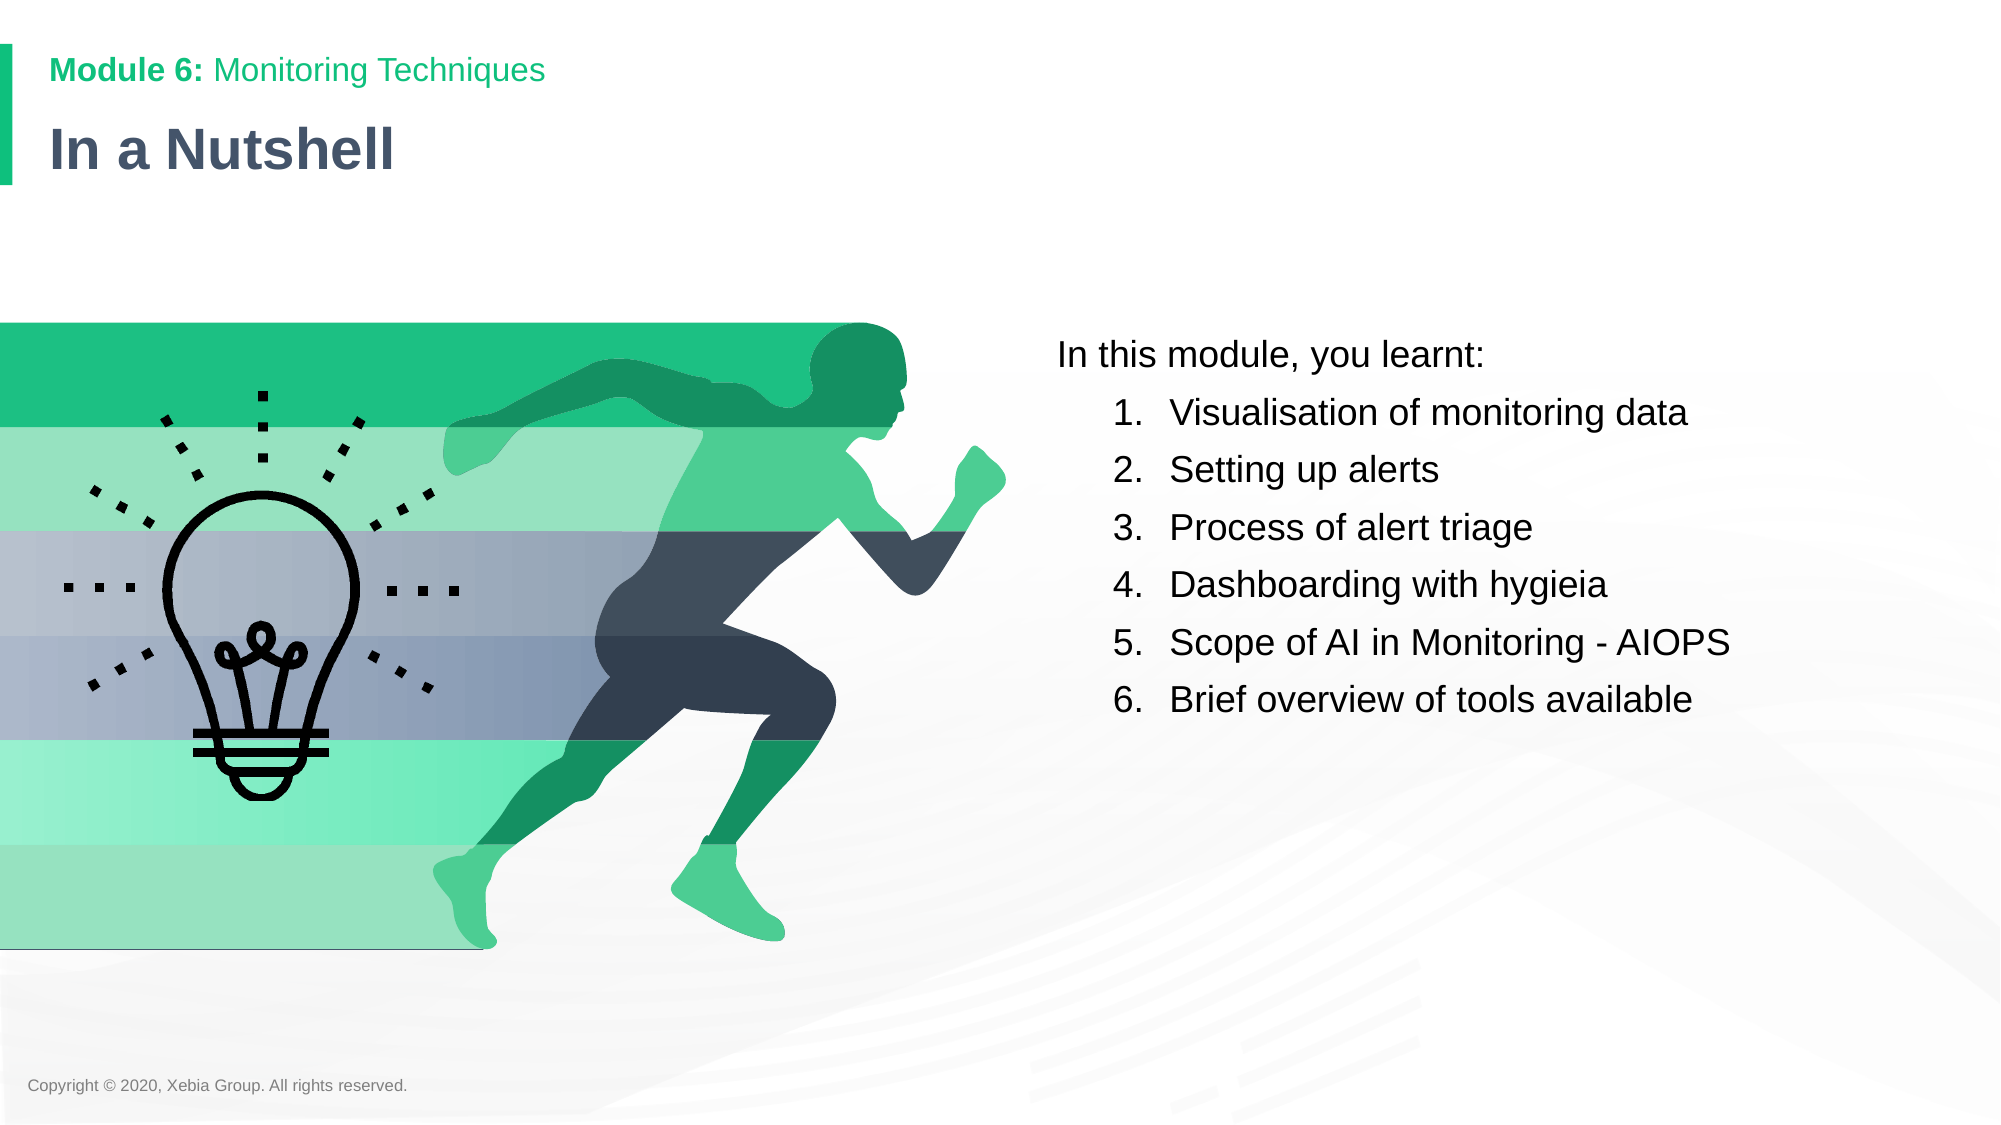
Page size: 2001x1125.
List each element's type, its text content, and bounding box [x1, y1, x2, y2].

list In this module, you learnt: Visualisation of monitoring data Setting up alerts Process of alert triage Dashboarding with hygieia Scope of AI in Monitoring - AIOPS Brief overview of tools available [1019, 322, 1887, 938]
picture [0, 0, 2000, 1125]
title In a Nutshell [34, 103, 1887, 185]
picture [63, 391, 459, 801]
